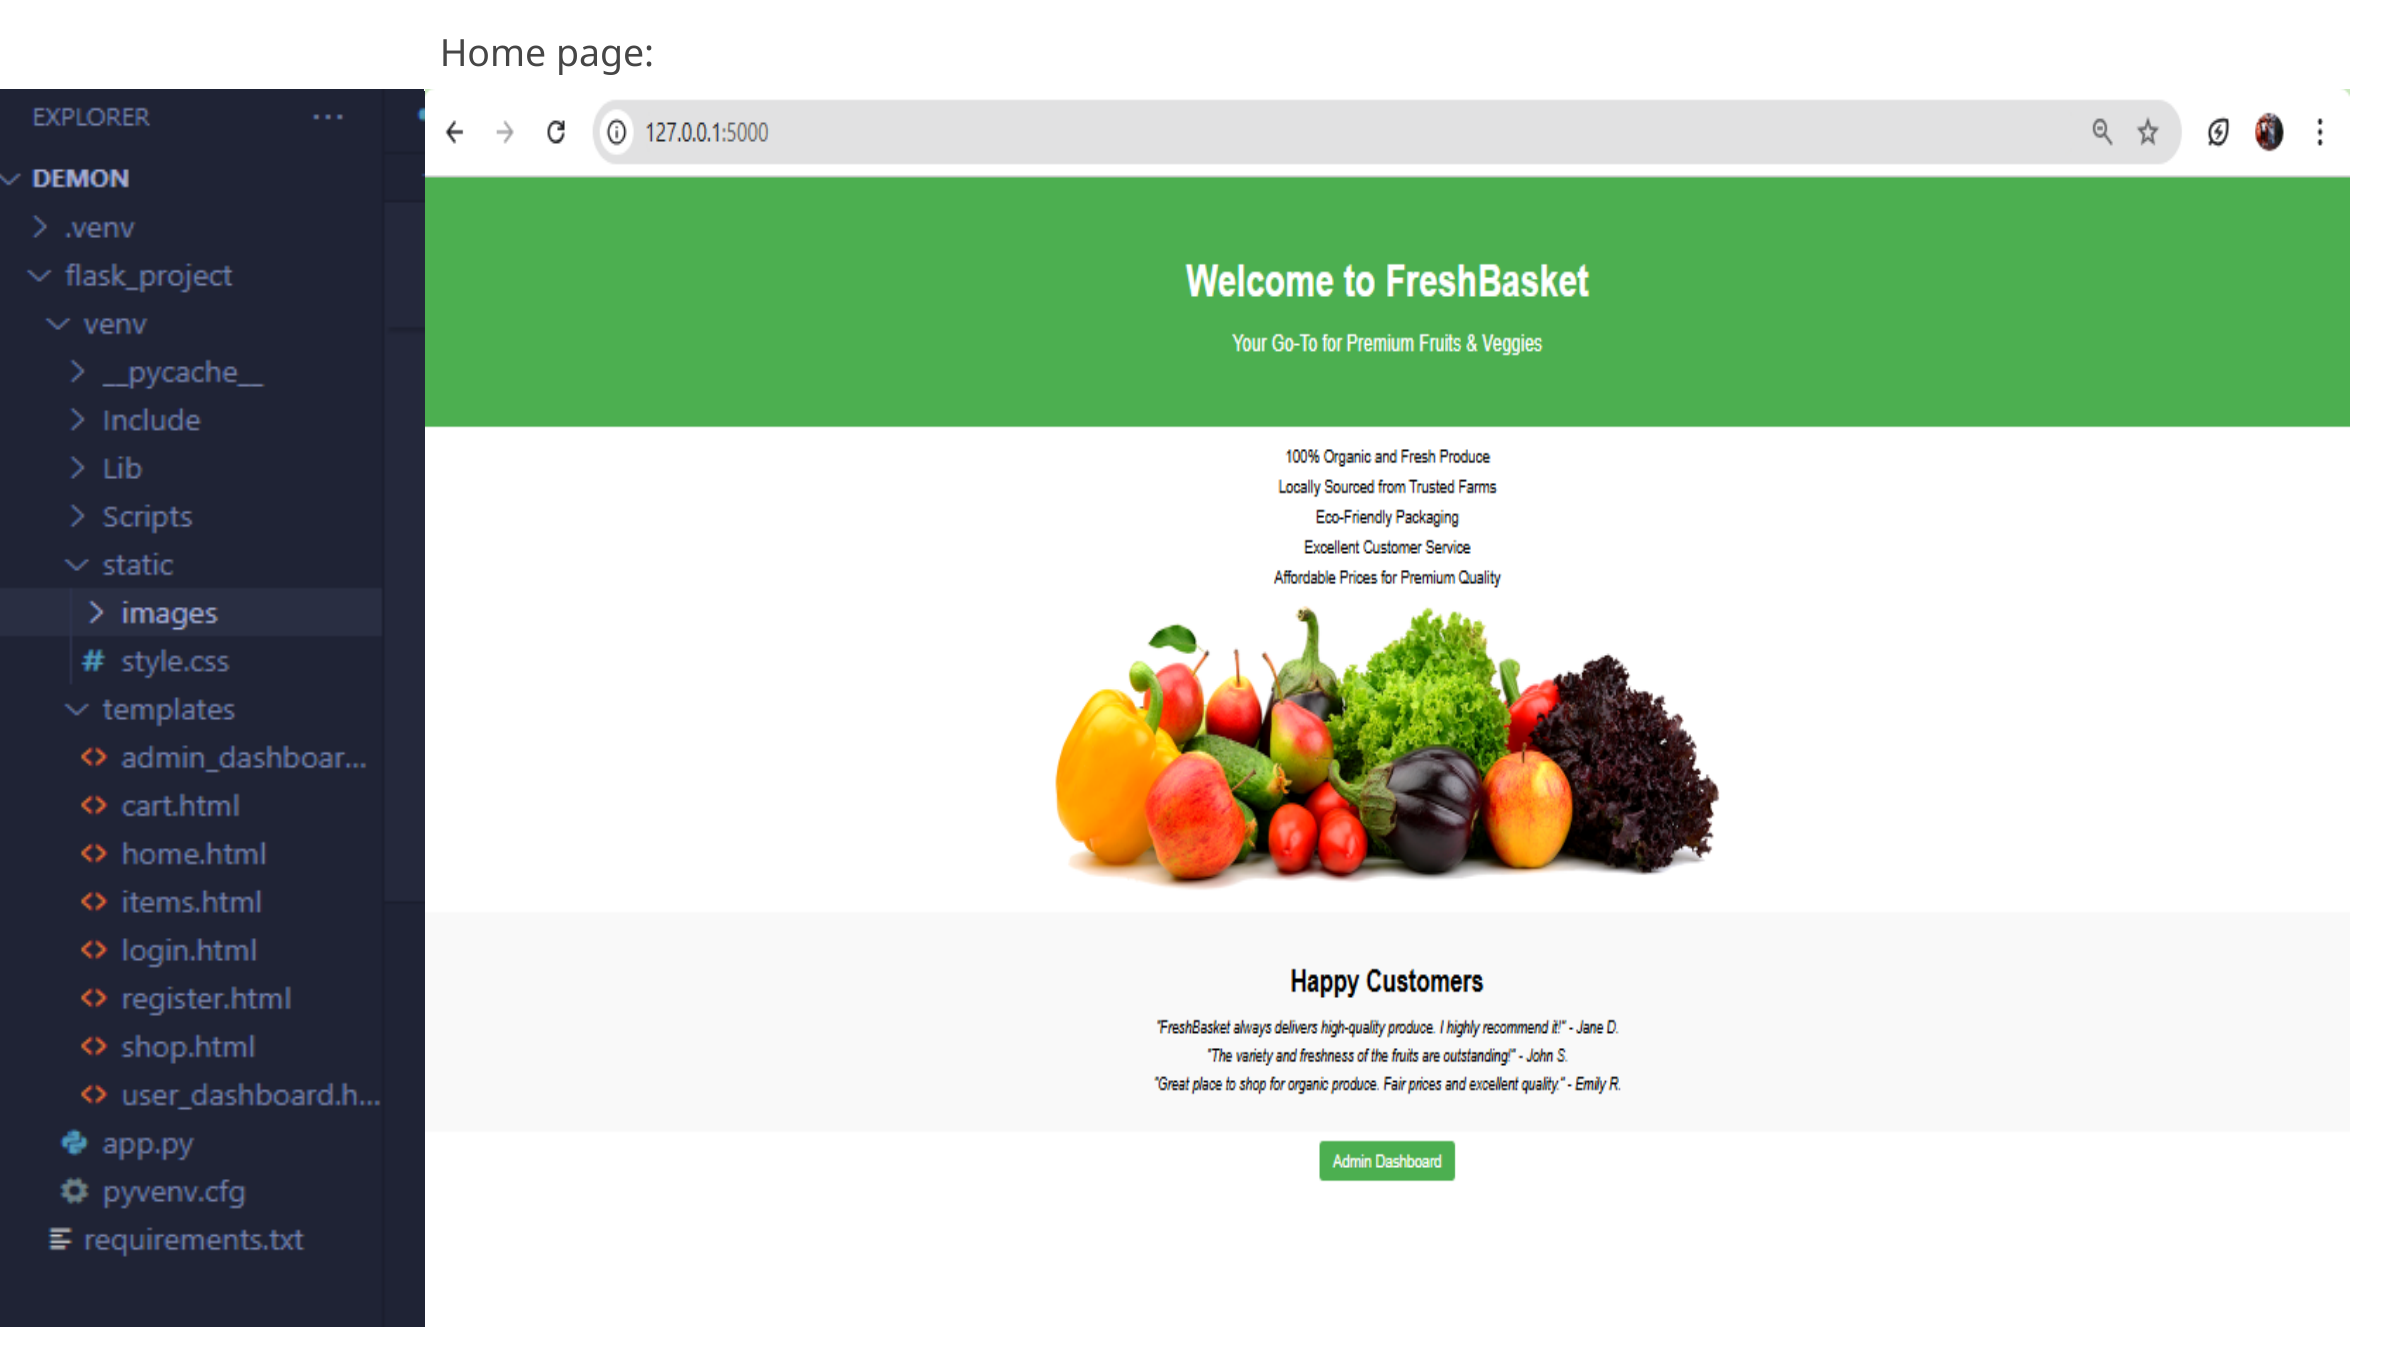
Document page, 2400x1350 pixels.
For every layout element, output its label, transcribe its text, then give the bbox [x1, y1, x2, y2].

text_box Home page: [424, 0, 1899, 89]
picture [0, 89, 2351, 1327]
